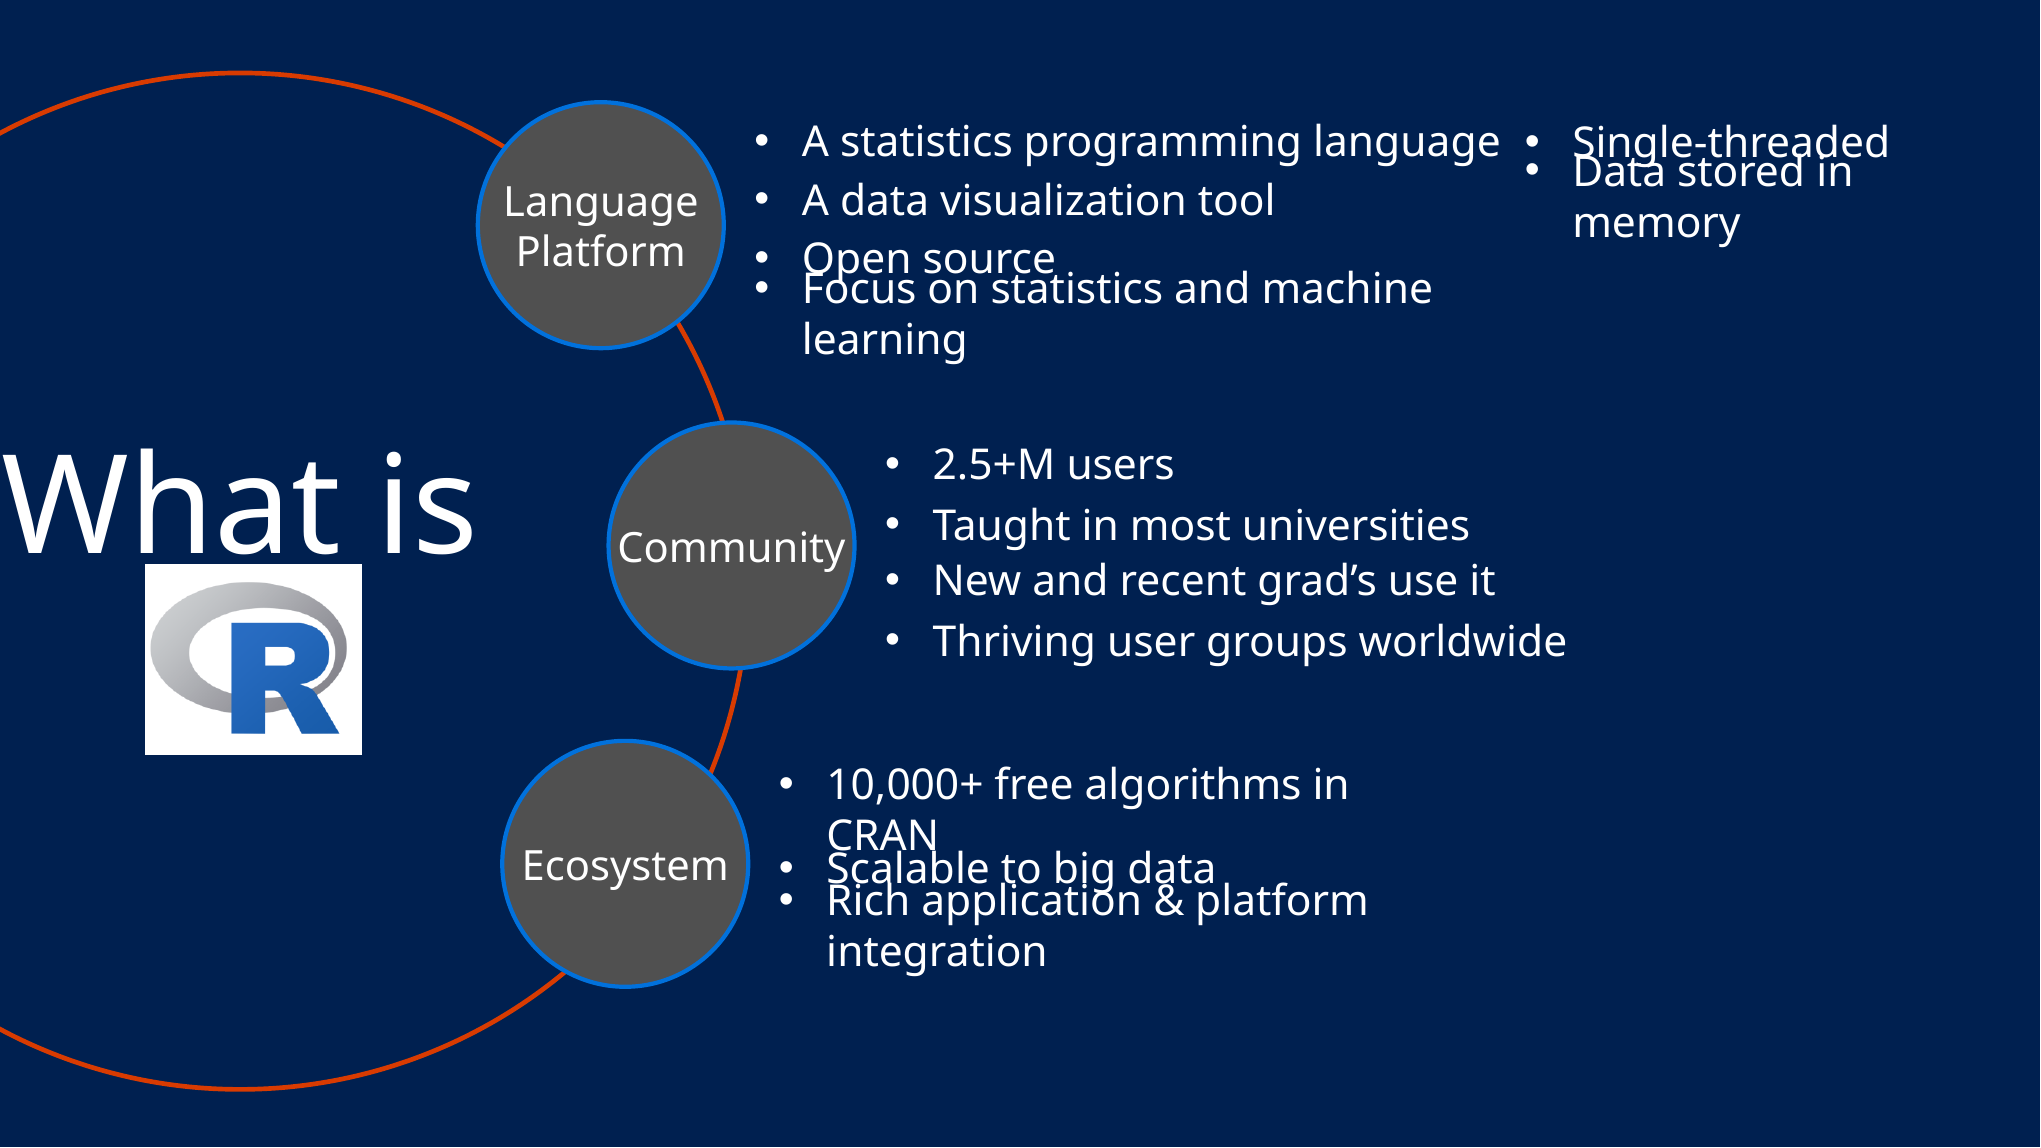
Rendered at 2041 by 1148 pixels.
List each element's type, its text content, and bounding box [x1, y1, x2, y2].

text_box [608, 422, 2041, 672]
picture [144, 564, 362, 755]
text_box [501, 740, 1680, 988]
text_box What is [0, 114, 741, 1090]
text_box [38, 48, 524, 322]
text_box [477, 101, 2041, 349]
